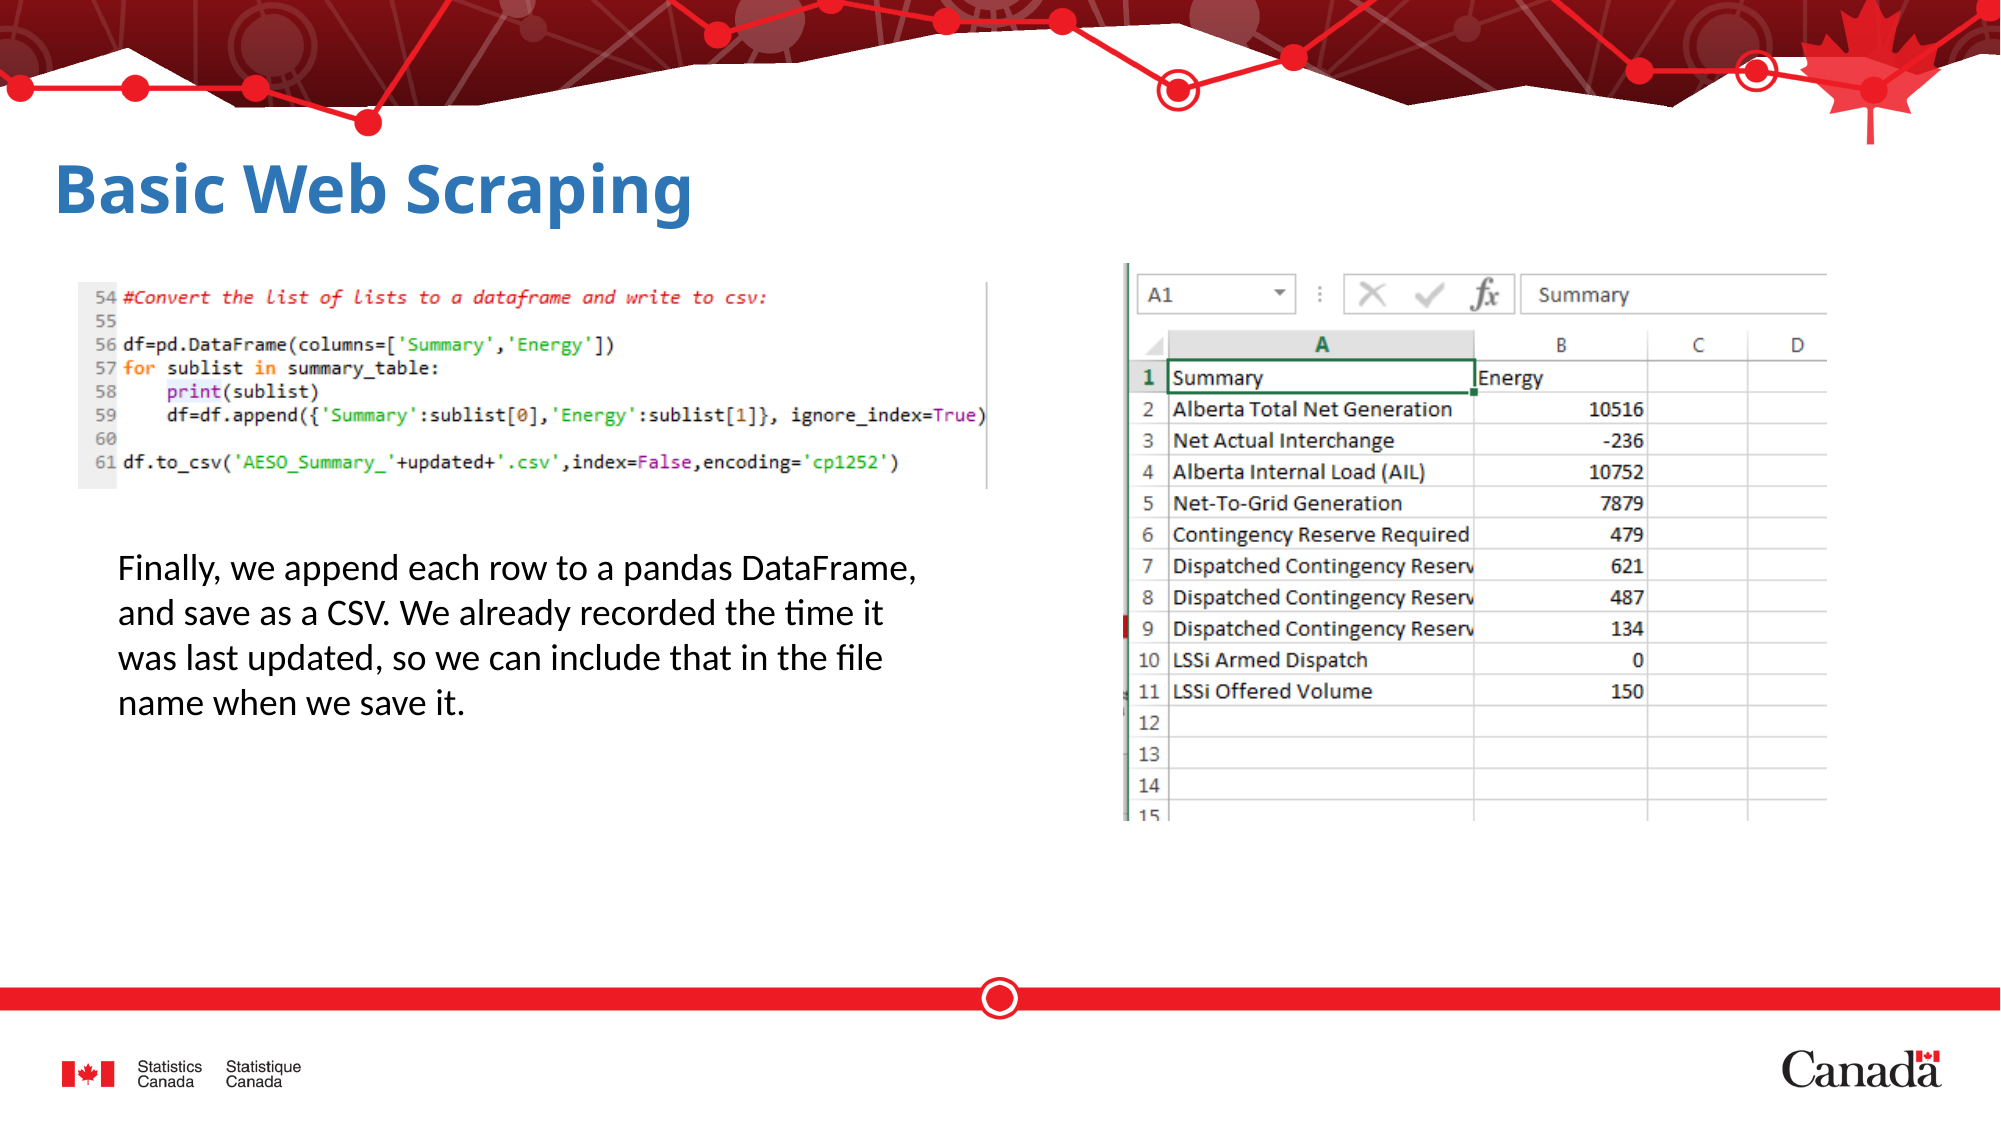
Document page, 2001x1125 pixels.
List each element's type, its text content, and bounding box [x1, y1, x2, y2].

text_box Finally, we append each row to a pandas DataFrame, and save as a CSV. We already recorded the time it was last updated, so we can include that in the file name when we save it. [103, 535, 938, 731]
text_box Basic Web Scraping [39, 103, 1358, 236]
picture [0, 0, 2001, 1125]
